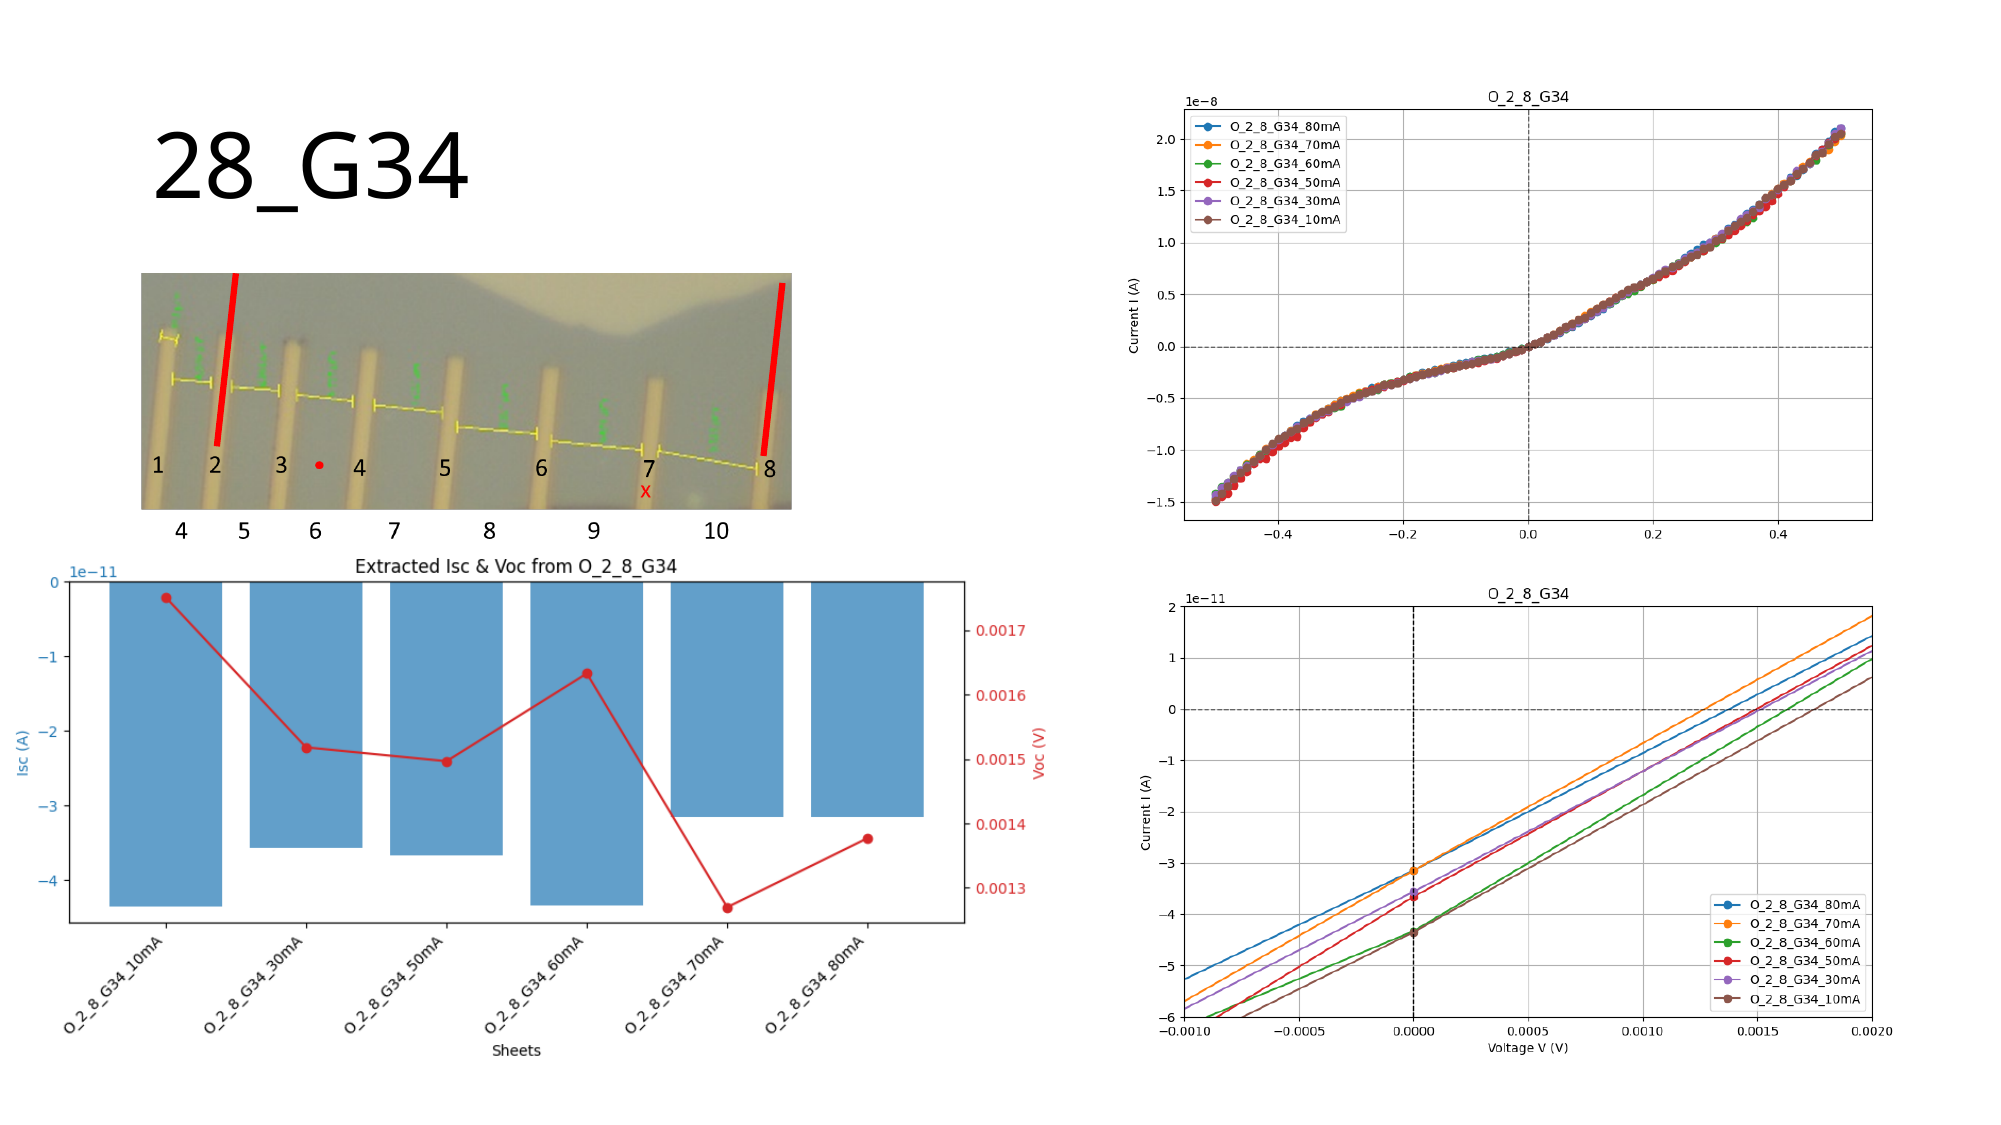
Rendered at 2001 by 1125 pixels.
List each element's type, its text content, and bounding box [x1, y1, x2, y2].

picture [1073, 45, 1960, 1075]
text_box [216, 273, 236, 447]
picture [0, 273, 1063, 1075]
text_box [763, 282, 783, 456]
title 28_G34 [137, 59, 1073, 278]
